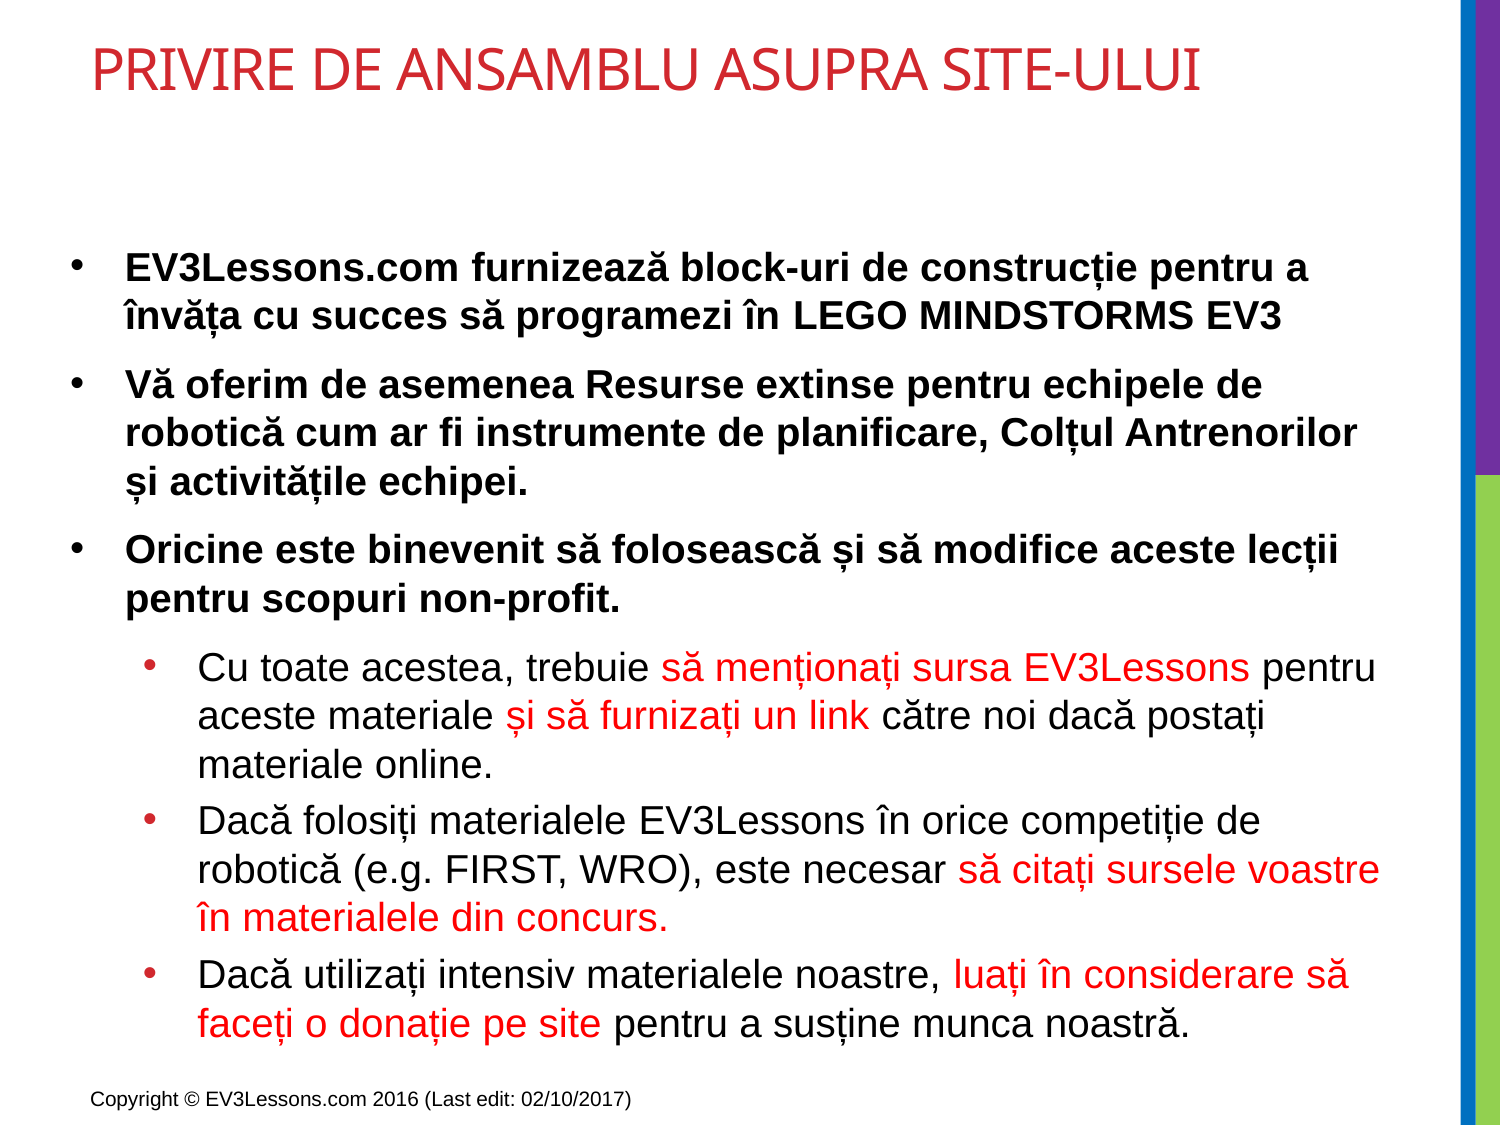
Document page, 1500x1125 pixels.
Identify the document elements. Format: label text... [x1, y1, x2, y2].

title Privire de ansamblu asupra site-ului [75, 25, 1428, 250]
footer Copyright © EV3Lessons.com 2016 (Last edit: 02/10/2017) [75, 1077, 732, 1112]
list EV3Lessons.com furnizează block-uri de construcție pentru a învăța cu succes să programezi în LEGO MINDSTORMS EV3 Vă oferim de asemenea Resurse extinse pentru echipele de robotică cum ar fi instrumente de planificare, Colțul Antrenorilor și activitățile echipei. Oricine este binevenit să folosească și să modifice aceste lecții pentru scopuri non-profit. Cu toate acestea, trebuie să menționați sursa EV3Lessons pentru aceste materiale și să furnizați un link către noi dacă postați materiale online. Dacă folosiți materialele EV3Lessons în orice competiție de robotică (e.g. FIRST, WRO), este necesar să citați sursele voastre în materialele din concurs. Dacă utilizați intensiv materialele noastre, luați în considerare să faceți o donație pe site pentru a susține munca noastră. [55, 233, 1408, 1054]
